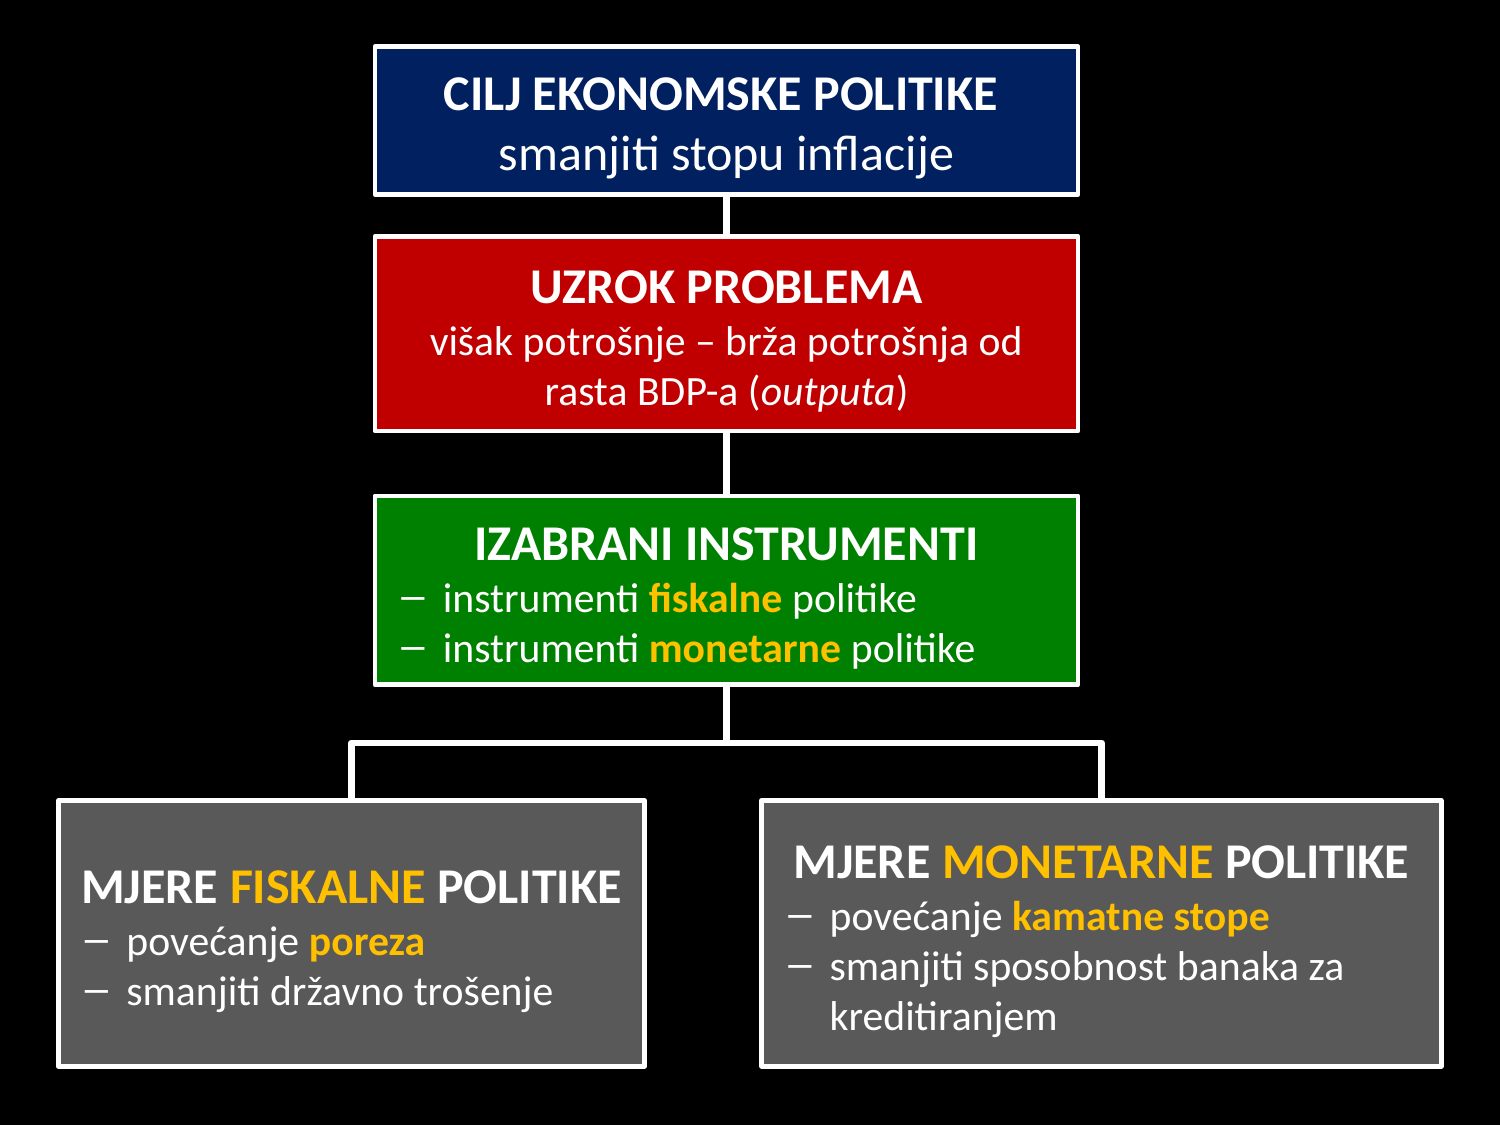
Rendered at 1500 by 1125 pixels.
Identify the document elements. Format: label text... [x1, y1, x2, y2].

text_box MJERE MONETARNE POLITIKE povećanje kamatne stope smanjiti sposobnost banaka za kreditiranjem [760, 799, 1443, 1068]
text_box MJERE FISKALNE POLITIKE povećanje poreza smanjiti državno trošenje [56, 799, 647, 1068]
text_box IZABRANI INSTRUMENTI instrumenti fiskalne politike instrumenti monetarne politike [373, 494, 1080, 687]
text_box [480, 554, 598, 931]
text_box UZROK PROBLEMA višak potrošnje – brža potrošnja od rasta BDP-a (outputa) [373, 234, 1080, 433]
text_box CILJ EKONOMSKE POLITIKE smanjiti stopu inflacije [373, 45, 1080, 197]
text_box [855, 554, 973, 931]
